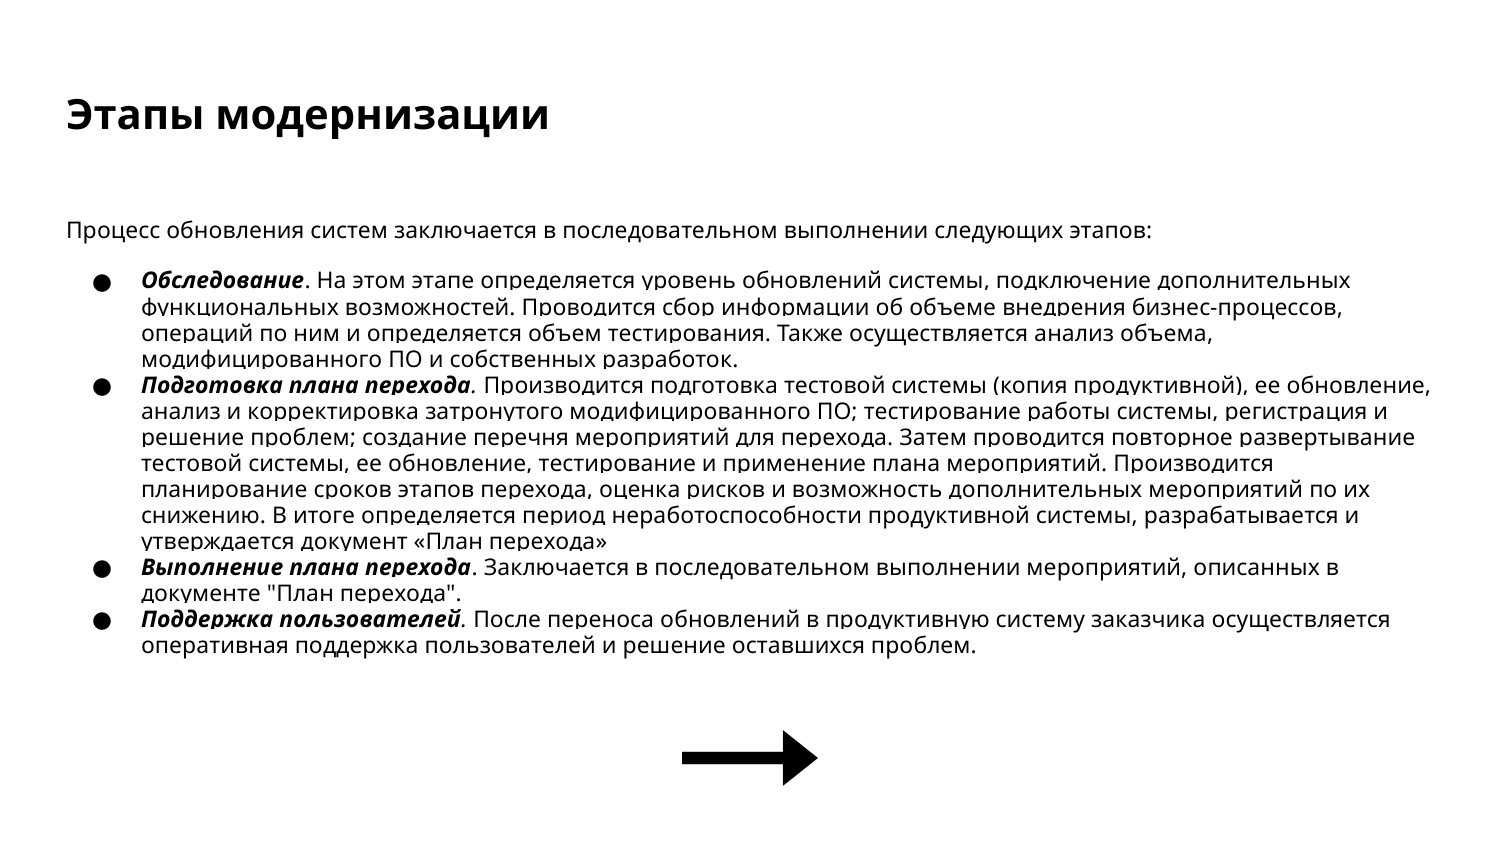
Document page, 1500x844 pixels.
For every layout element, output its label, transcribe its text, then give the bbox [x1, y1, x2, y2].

list Процесс обновления систем заключается в последовательном выполнении следующих этапов: Обследование. На этом этапе определяется уровень обновлений системы, подключение дополнительных функциональных возможностей. Проводится сбор информации об объеме внедрения бизнес-процессов, операций по ним и определяется объем тестирования. Также осуществляется анализ объема, модифицированного ПО и собственных разработок. Подготовка плана перехода. Производится подготовка тестовой системы (копия продуктивной), ее обновление, анализ и корректировка затронутого модифицированного ПО; тестирование работы системы, регистрация и решение проблем; создание перечня мероприятий для перехода. Затем проводится повторное развертывание тестовой системы, ее обновление, тестирование и применение плана мероприятий. Производится планирование сроков этапов перехода, оценка рисков и возможность дополнительных мероприятий по их снижению. В итоге определяется период неработоспособности продуктивной системы, разрабатывается и утверждается документ «План перехода» Выполнение плана перехода. Заключается в последовательном выполнении мероприятий, описанных в документе "План перехода". Поддержка пользователей. После переноса обновлений в продуктивную систему заказчика осуществляется оперативная поддержка пользователей и решение оставшихся проблем. [51, 189, 1449, 750]
title Этапы модернизации [51, 72, 1449, 176]
picture [682, 730, 818, 786]
